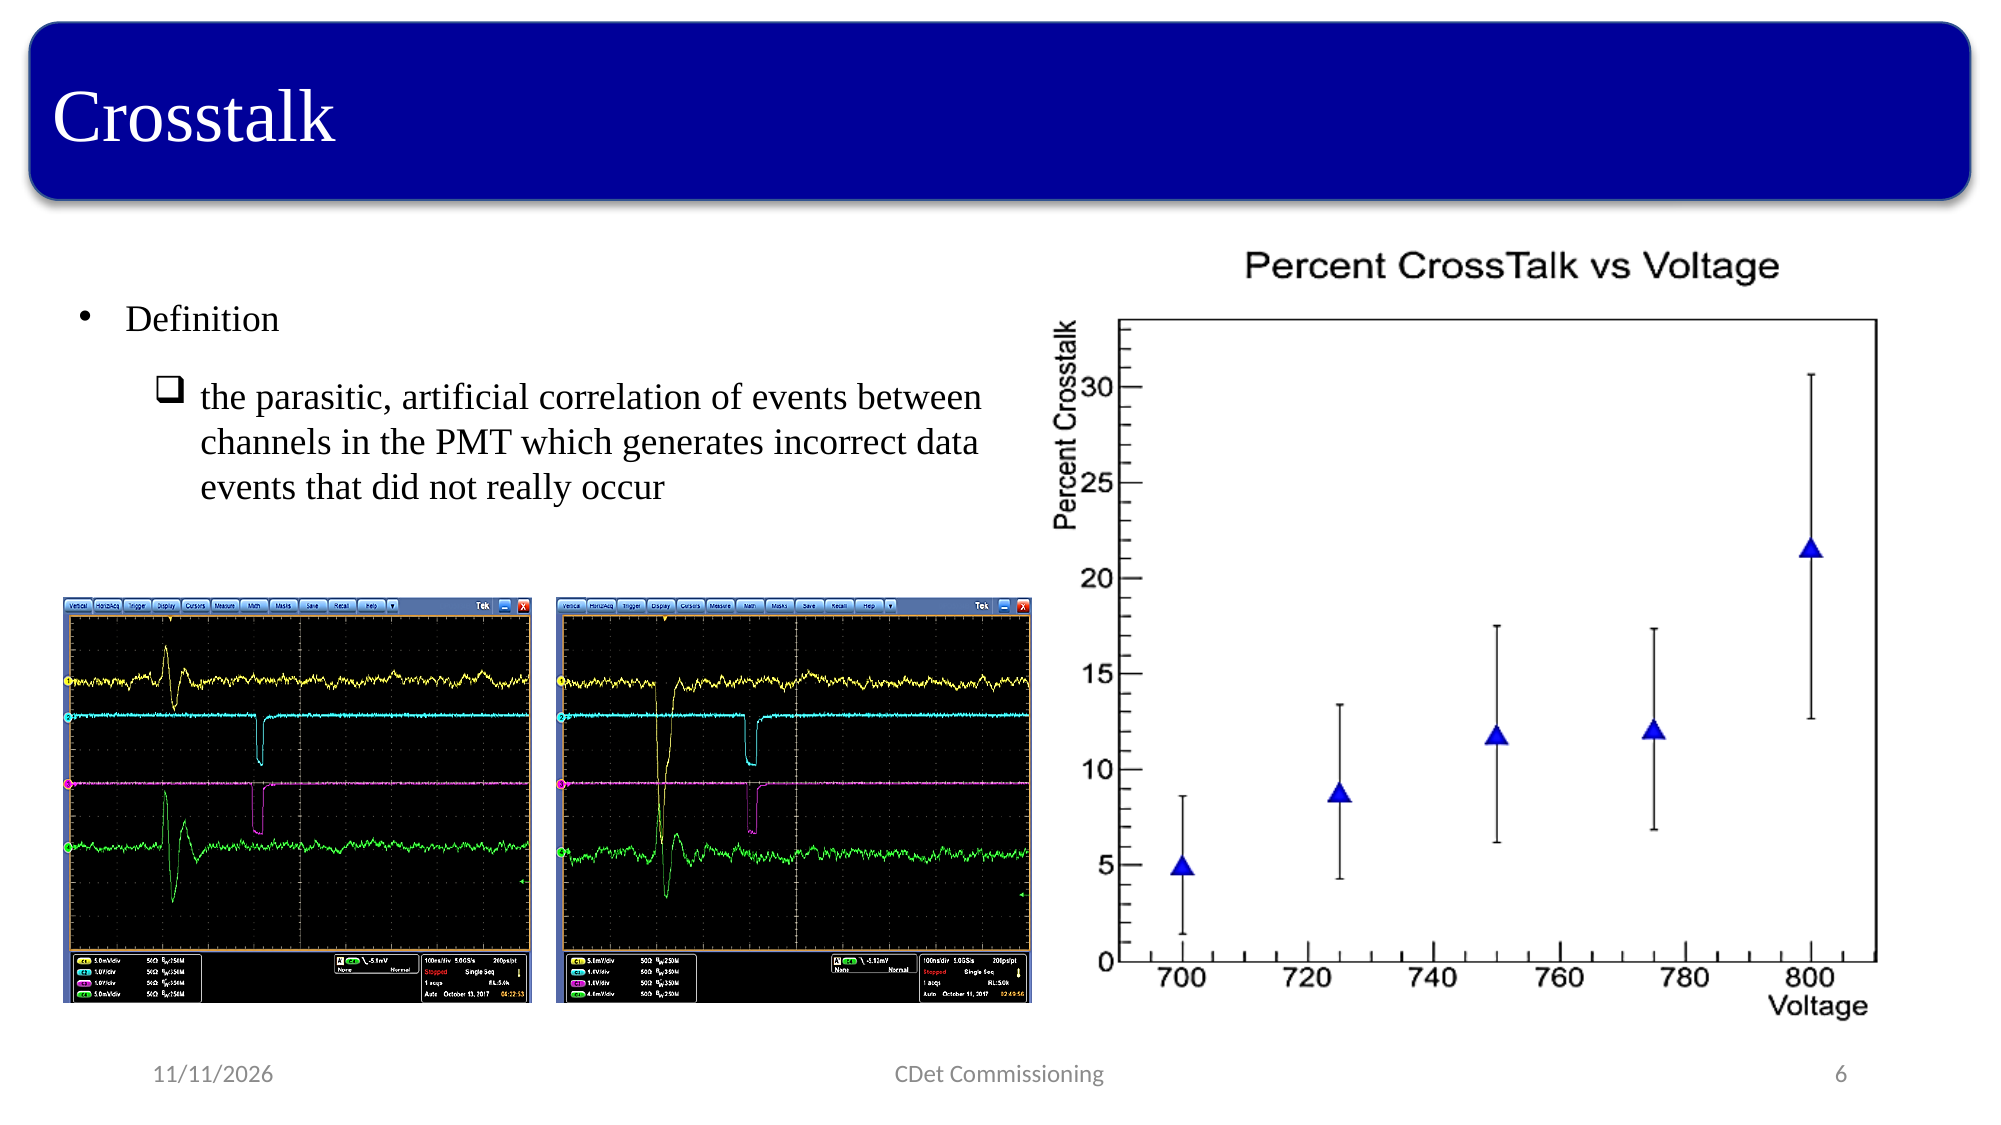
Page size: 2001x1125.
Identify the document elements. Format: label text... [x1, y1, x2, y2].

footer CDet Commissioning [662, 1042, 1338, 1103]
picture [63, 597, 532, 1003]
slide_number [137, 1042, 588, 1103]
text_box Definition the parasitic, artificial correlation of events between channels in the PMT which generates incorrect data events that did not really occur [63, 286, 1024, 638]
text_box Crosstalk [28, 21, 1972, 201]
picture [556, 239, 1971, 1043]
slide_number 6 [1412, 1043, 1863, 1103]
